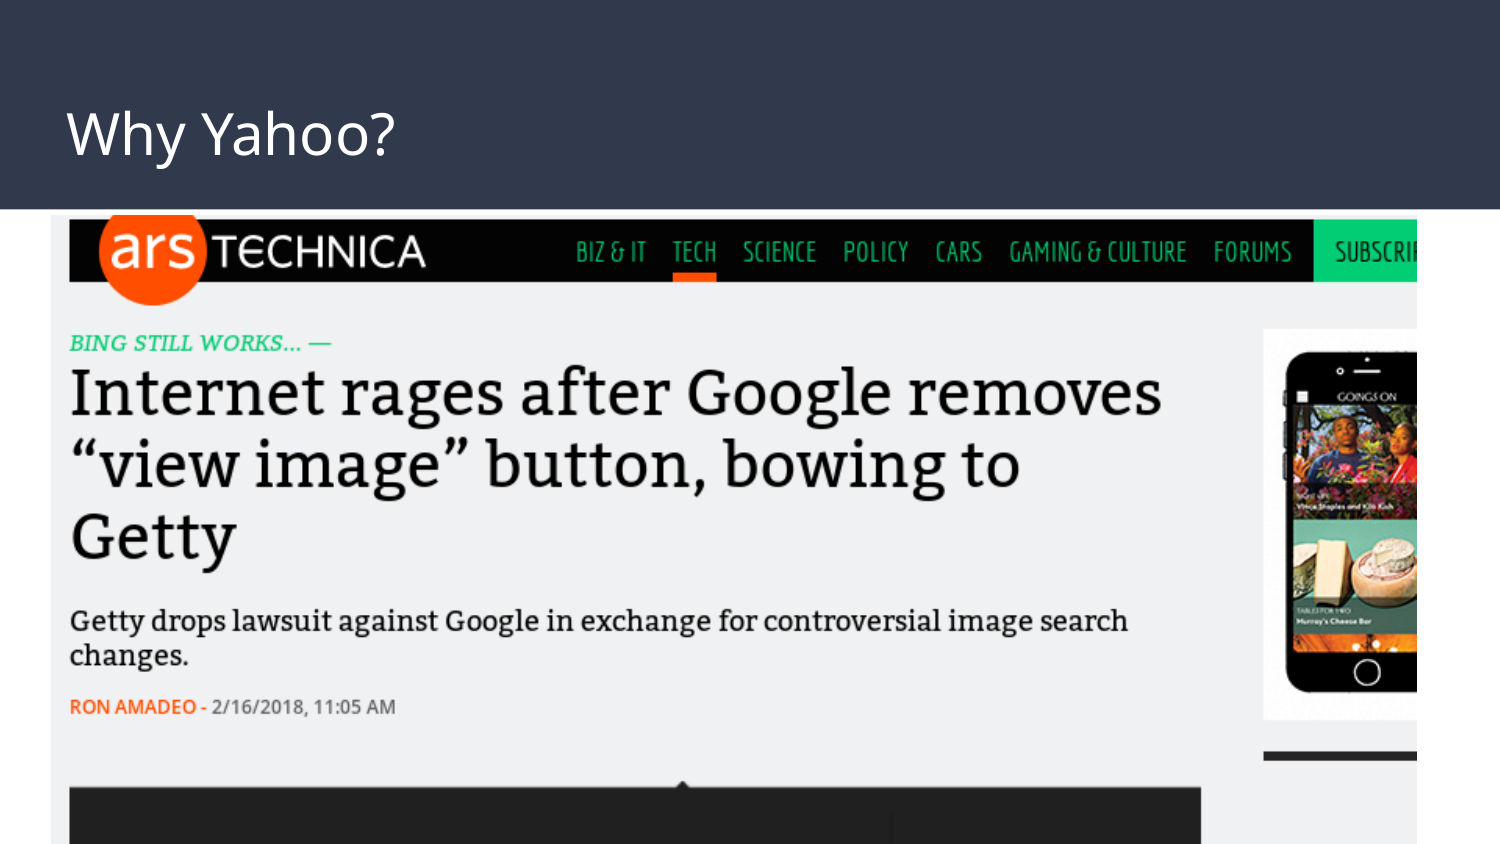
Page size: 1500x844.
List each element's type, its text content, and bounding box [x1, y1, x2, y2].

picture [50, 215, 1417, 844]
title Why Yahoo? [51, 82, 1449, 185]
